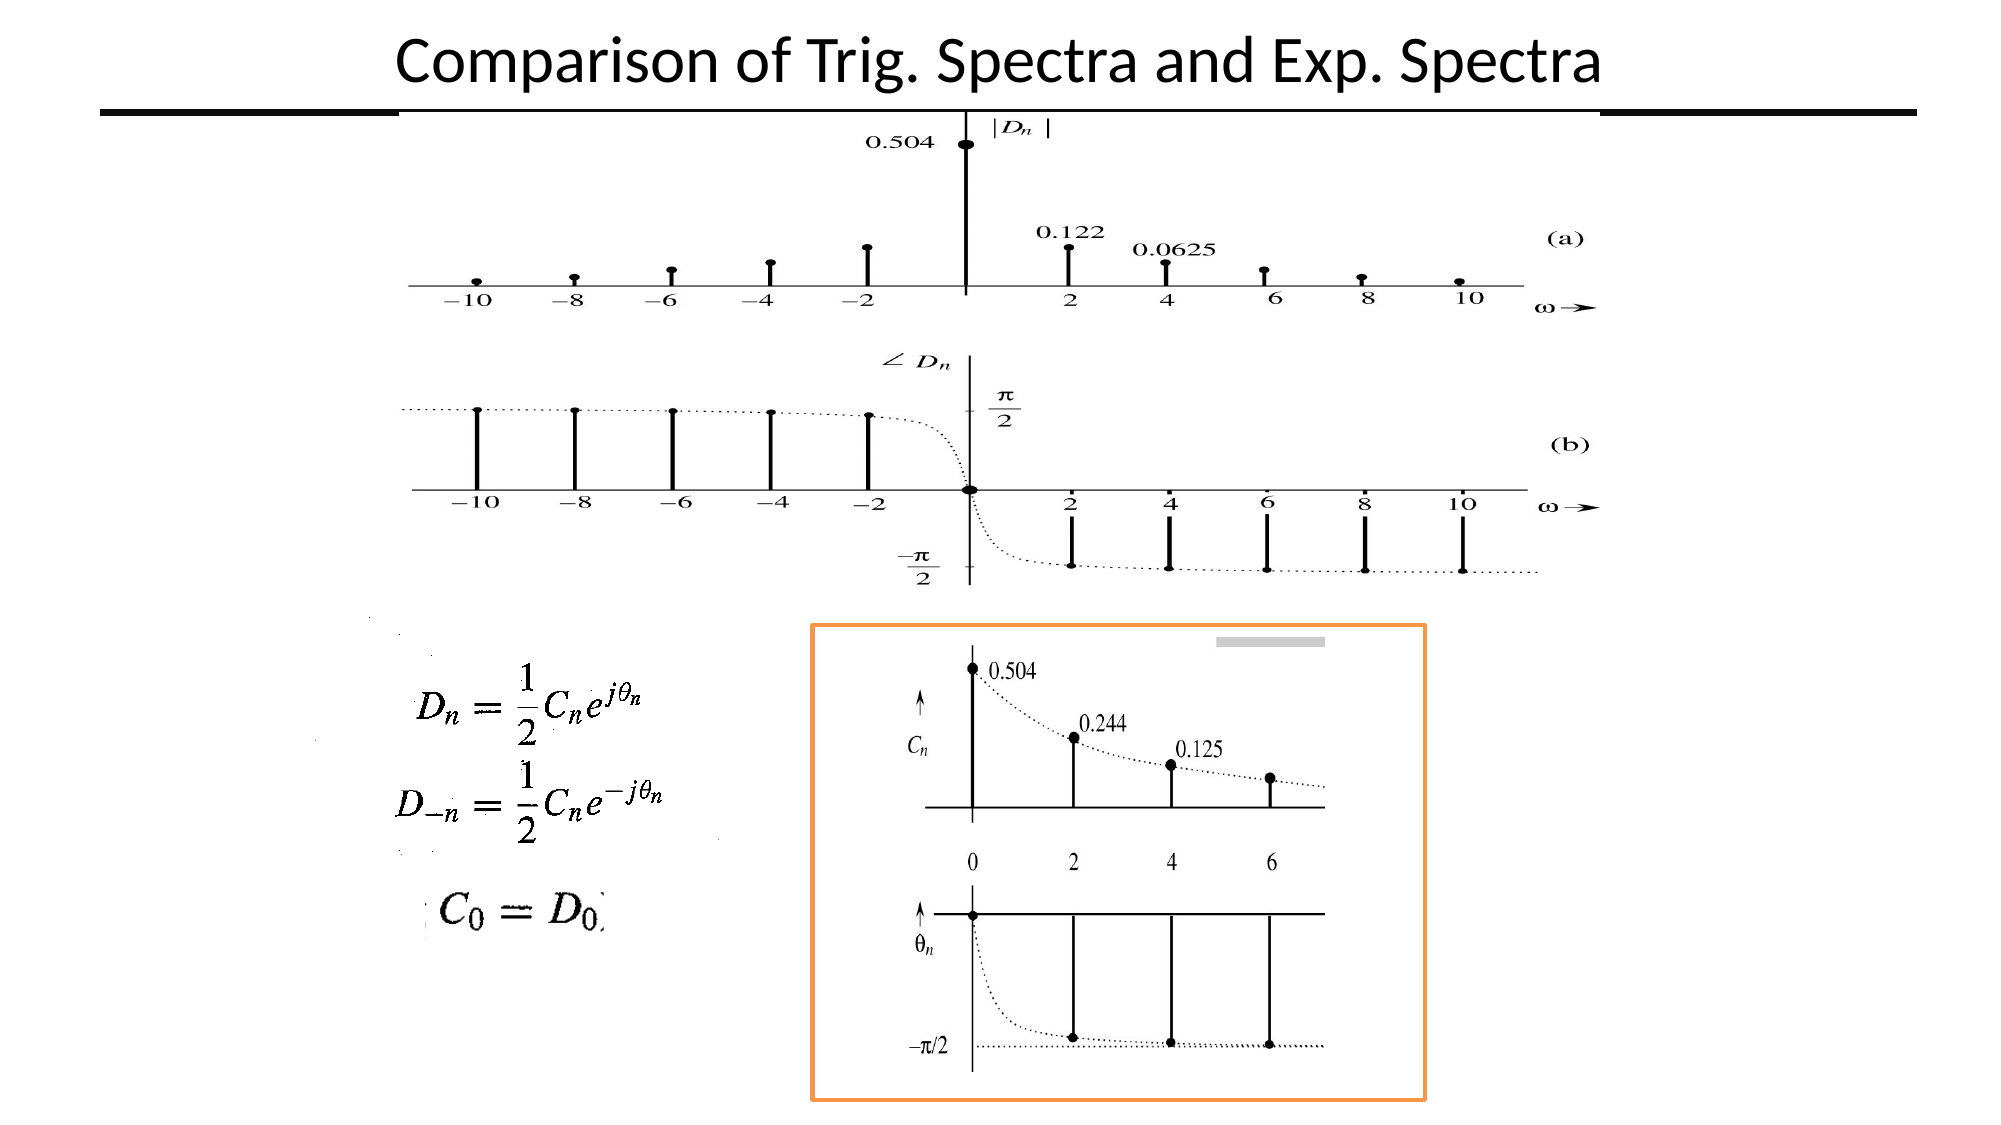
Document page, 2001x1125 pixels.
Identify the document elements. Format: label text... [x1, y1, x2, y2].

title Comparison of Trig. Spectra and Exp. Spectra [324, 0, 1675, 113]
picture [424, 877, 604, 962]
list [299, 610, 738, 855]
text_box [810, 623, 1427, 1102]
picture [399, 112, 1601, 588]
picture [887, 637, 1326, 1072]
